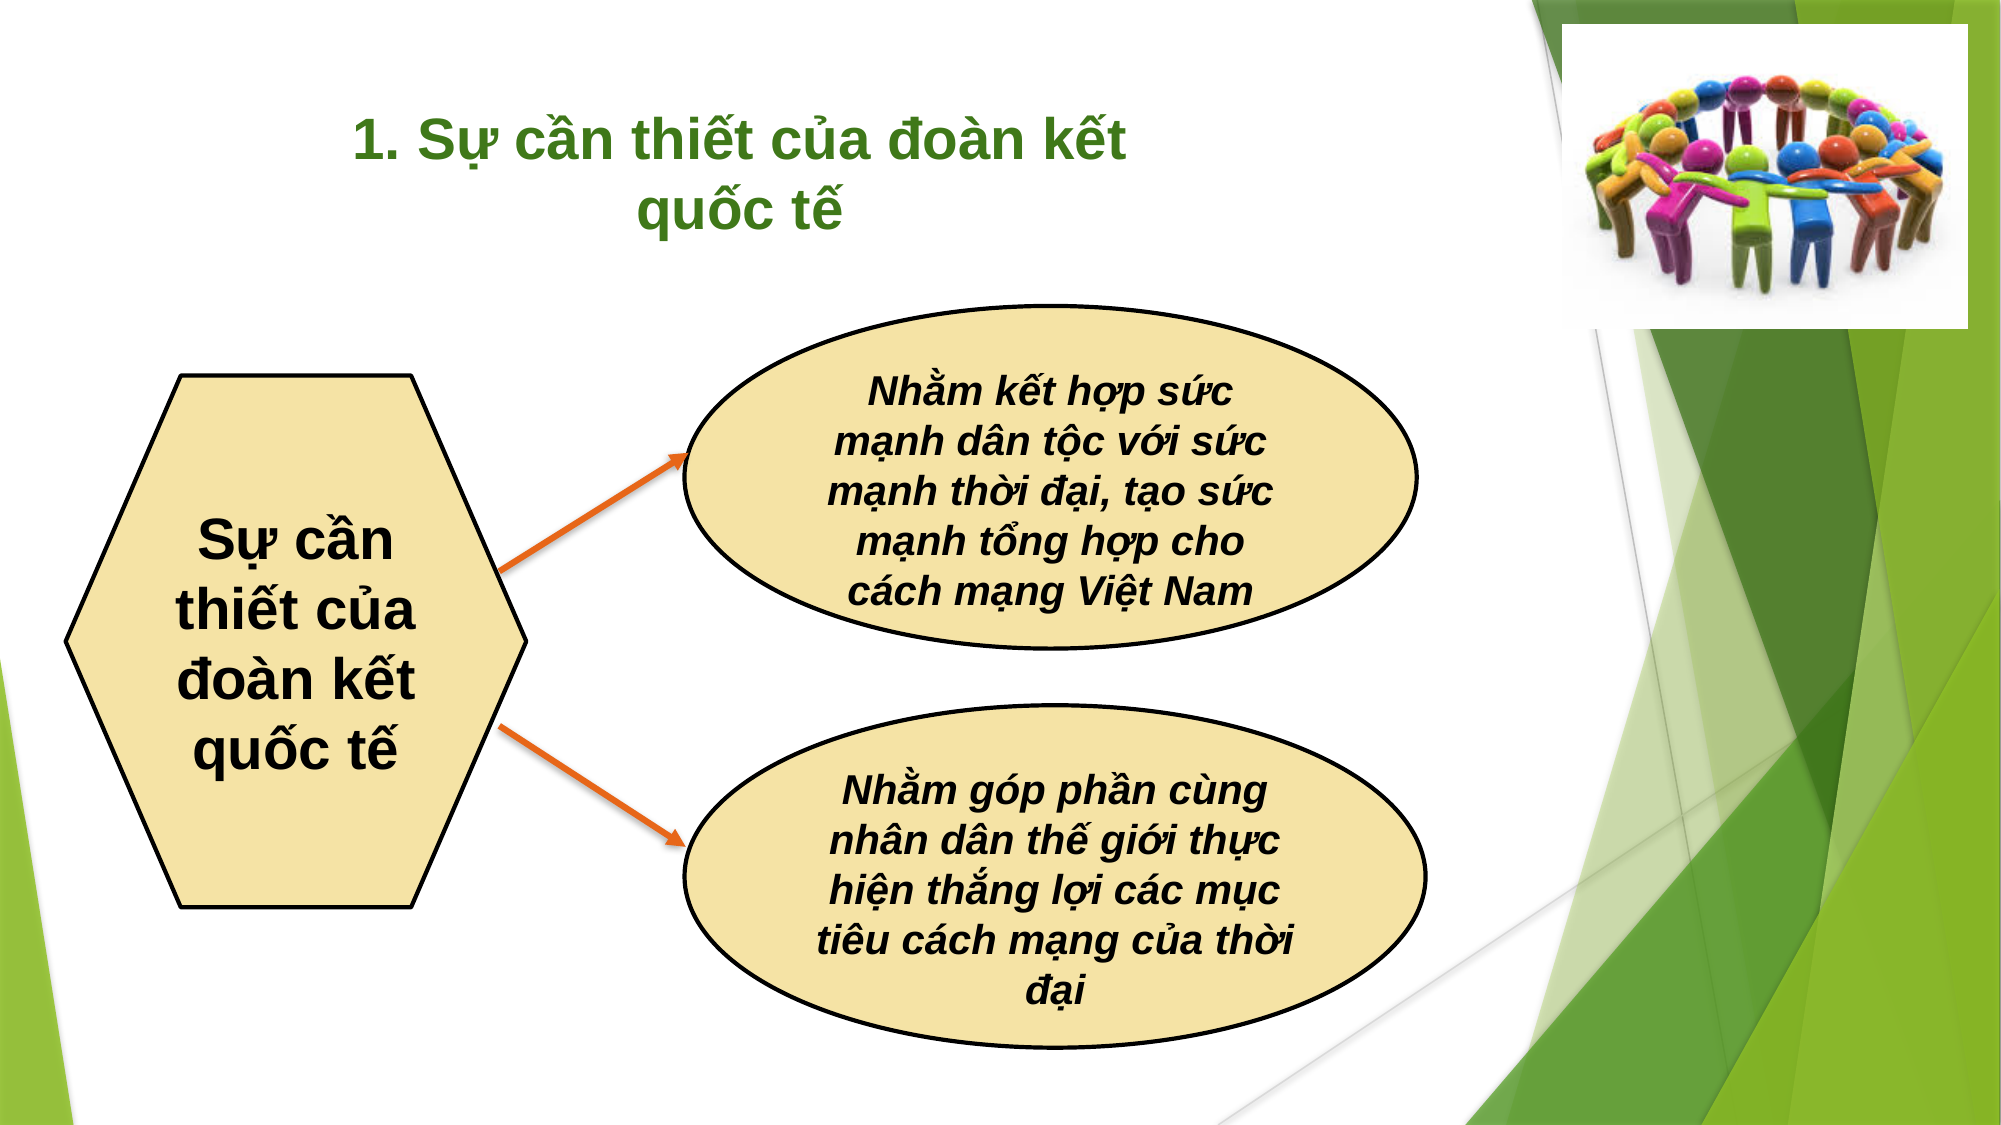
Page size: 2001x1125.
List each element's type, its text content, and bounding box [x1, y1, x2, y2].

picture [1562, 24, 1968, 329]
text_box 1. Sự cần thiết của đoàn kết quốc tế [279, 76, 1201, 192]
text_box Nhằm kết hợp sức mạnh dân tộc với sức mạnh thời đại, tạo sức mạnh tổng hợp cho cách mạng Việt Nam [682, 303, 1419, 651]
text_box Nhằm góp phần cùng nhân dân thế giới thực hiện thắng lợi các mục tiêu cách mạng của thời đại [682, 703, 1428, 1050]
text_box Sự cần thiết của đoàn kết quốc tế [63, 373, 529, 910]
text_box [498, 452, 689, 575]
text_box [497, 723, 686, 847]
